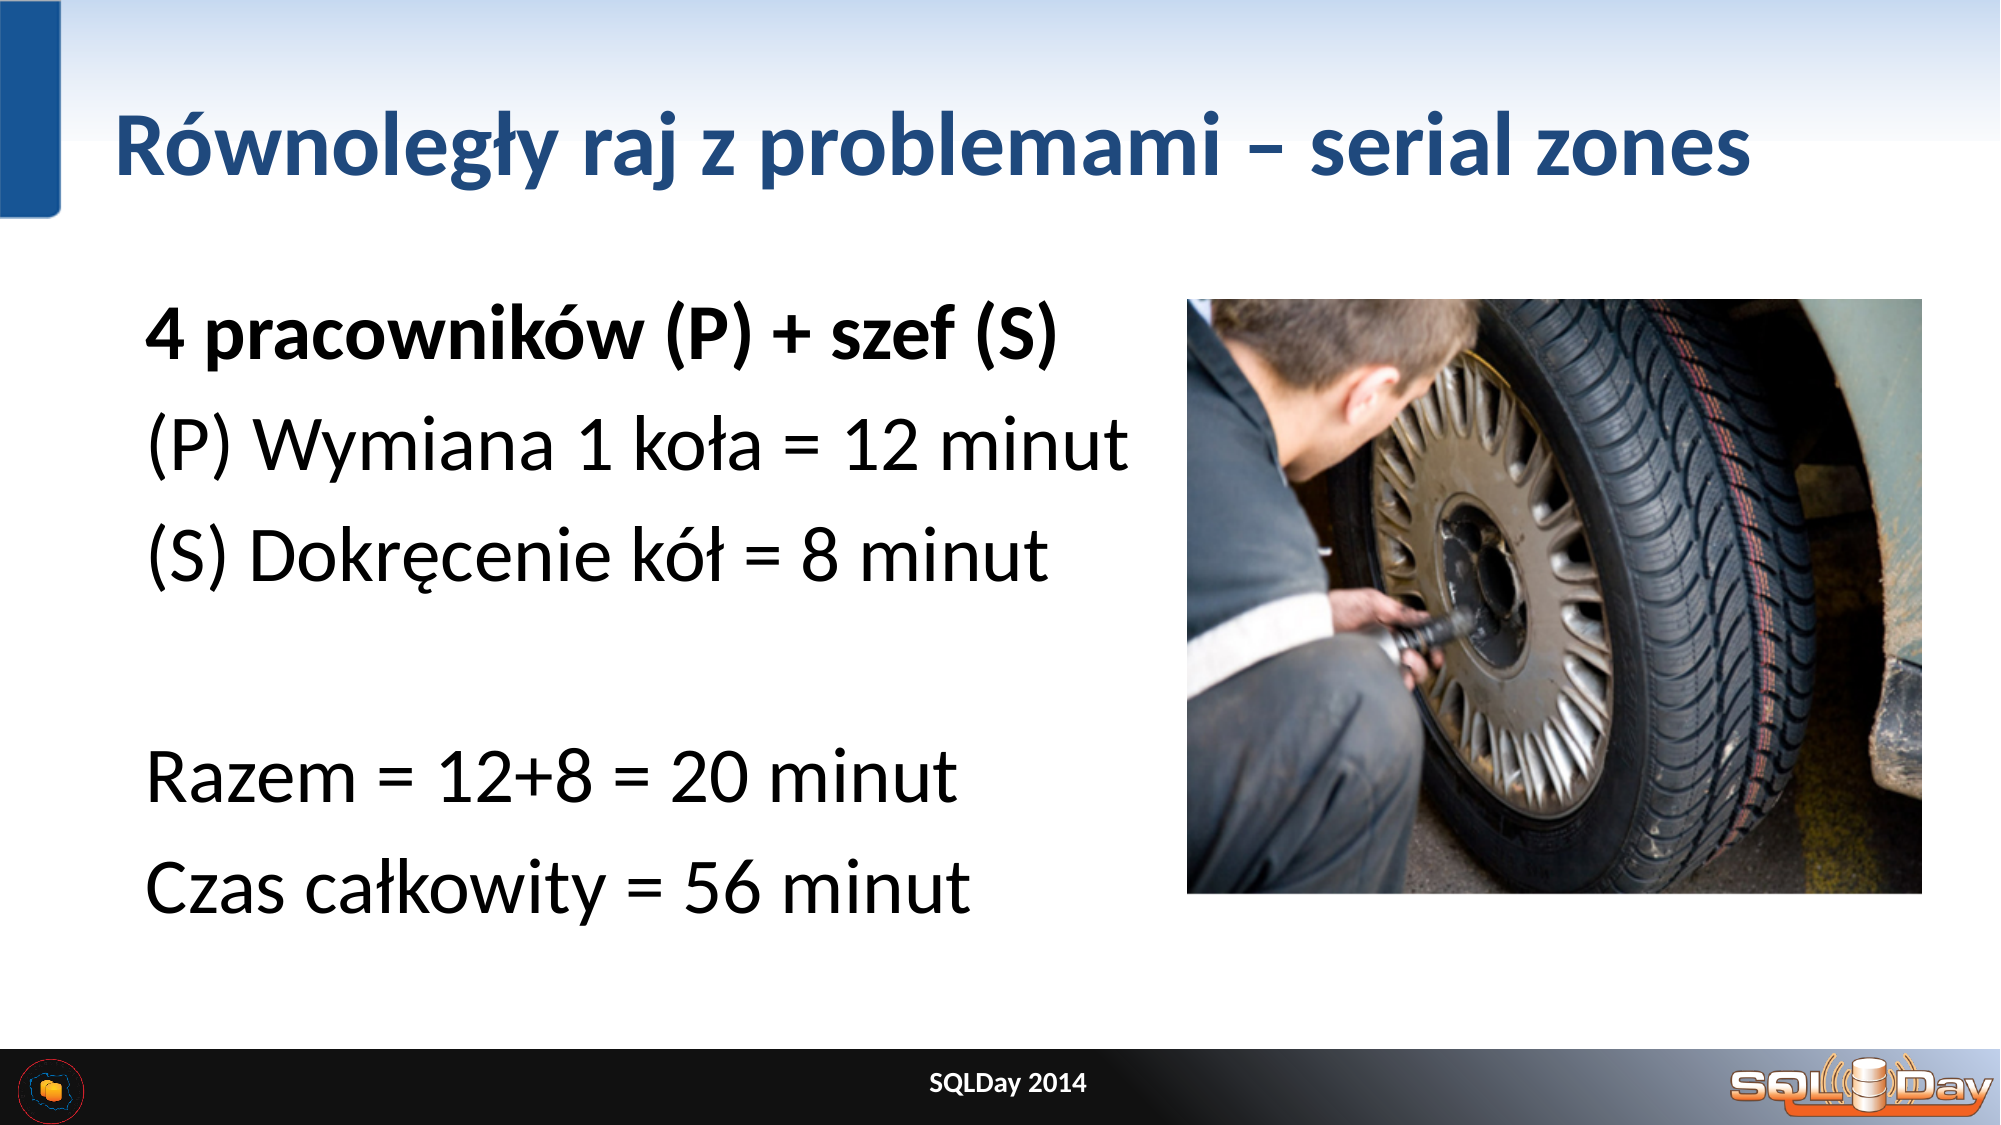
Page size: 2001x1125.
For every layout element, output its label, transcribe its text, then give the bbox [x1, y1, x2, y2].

picture [16, 1057, 85, 1125]
picture [1730, 1053, 1994, 1117]
footer SQLDay 2014 [566, 1050, 1450, 1113]
picture [0, 0, 62, 219]
text_box 4 pracowników (P) + szef (S) (P) Wymiana 1 koła = 12 minut (S) Dokręcenie kół = 8 minut Razem = 12+8 = 20 minut Czas całkowity = 56 minut [55, 272, 1856, 1015]
title Równoległy raj z problemami – serial zones [99, 45, 1900, 233]
picture [1187, 299, 1923, 902]
